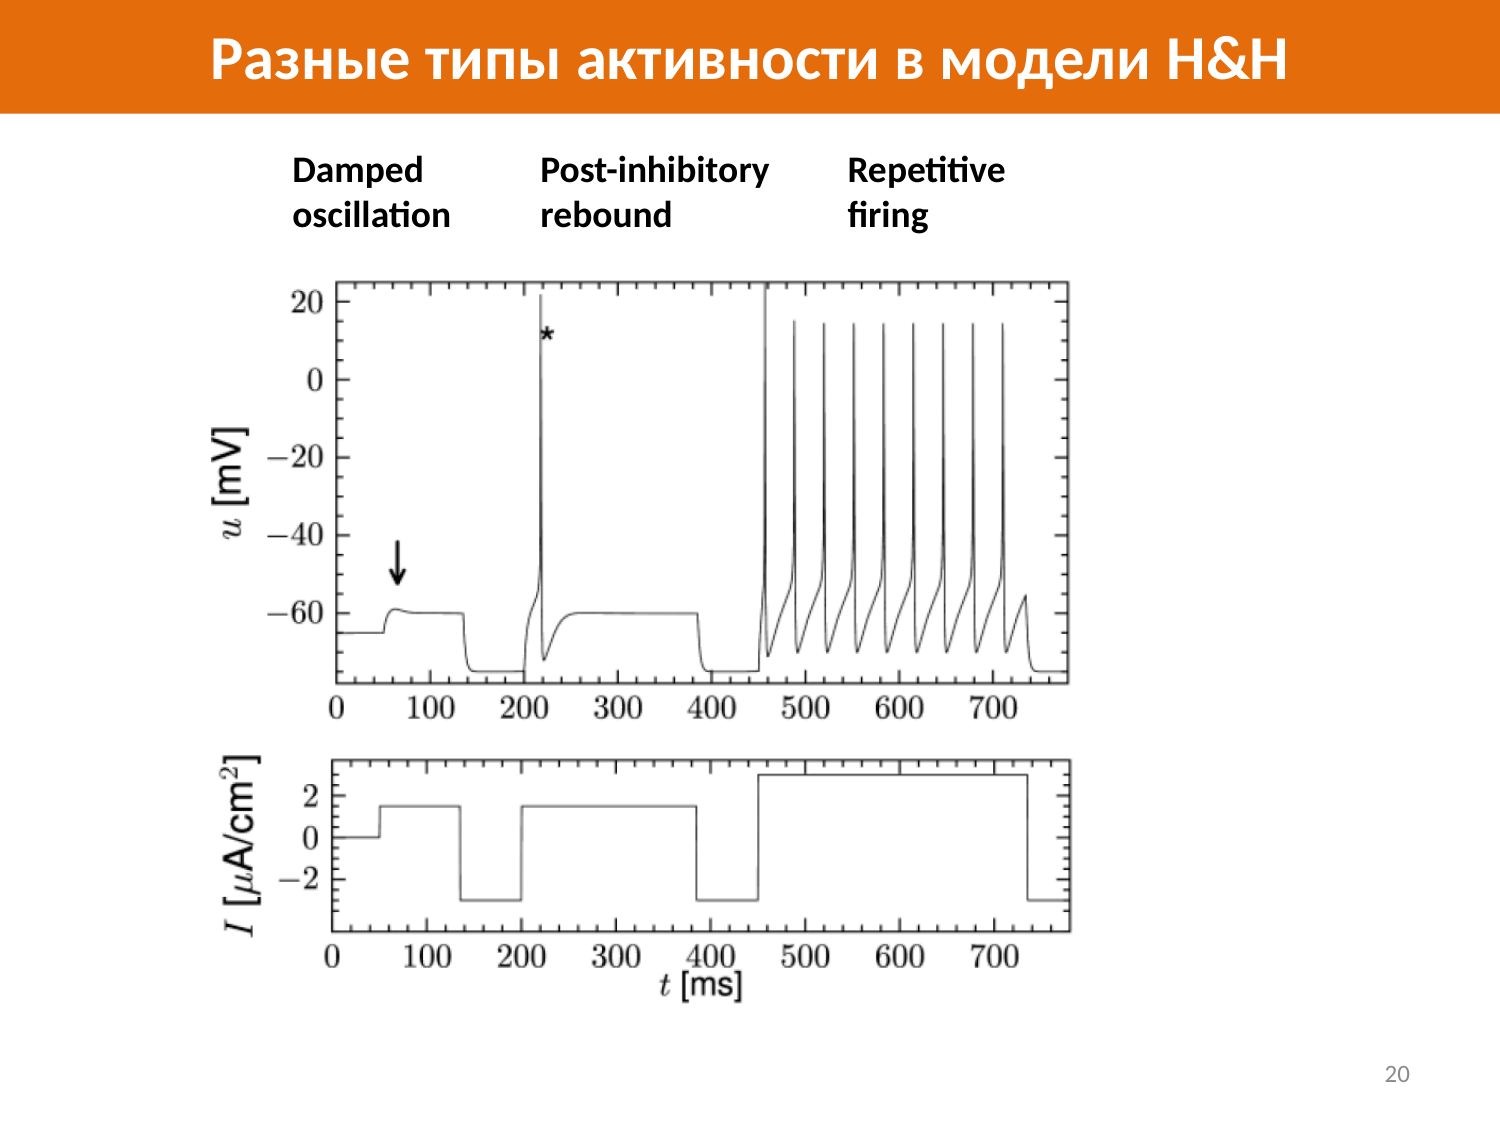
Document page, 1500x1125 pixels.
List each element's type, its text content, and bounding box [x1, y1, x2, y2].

slide_number 20 [1074, 1042, 1425, 1103]
text_box Post-inhibitory rebound [525, 137, 798, 242]
picture [176, 257, 1082, 737]
picture [212, 740, 1082, 1012]
text_box Damped oscillation [277, 137, 525, 242]
title Разные типы активности в модели H&H [0, 0, 1500, 114]
text_box Repetitive firing [832, 137, 1105, 242]
